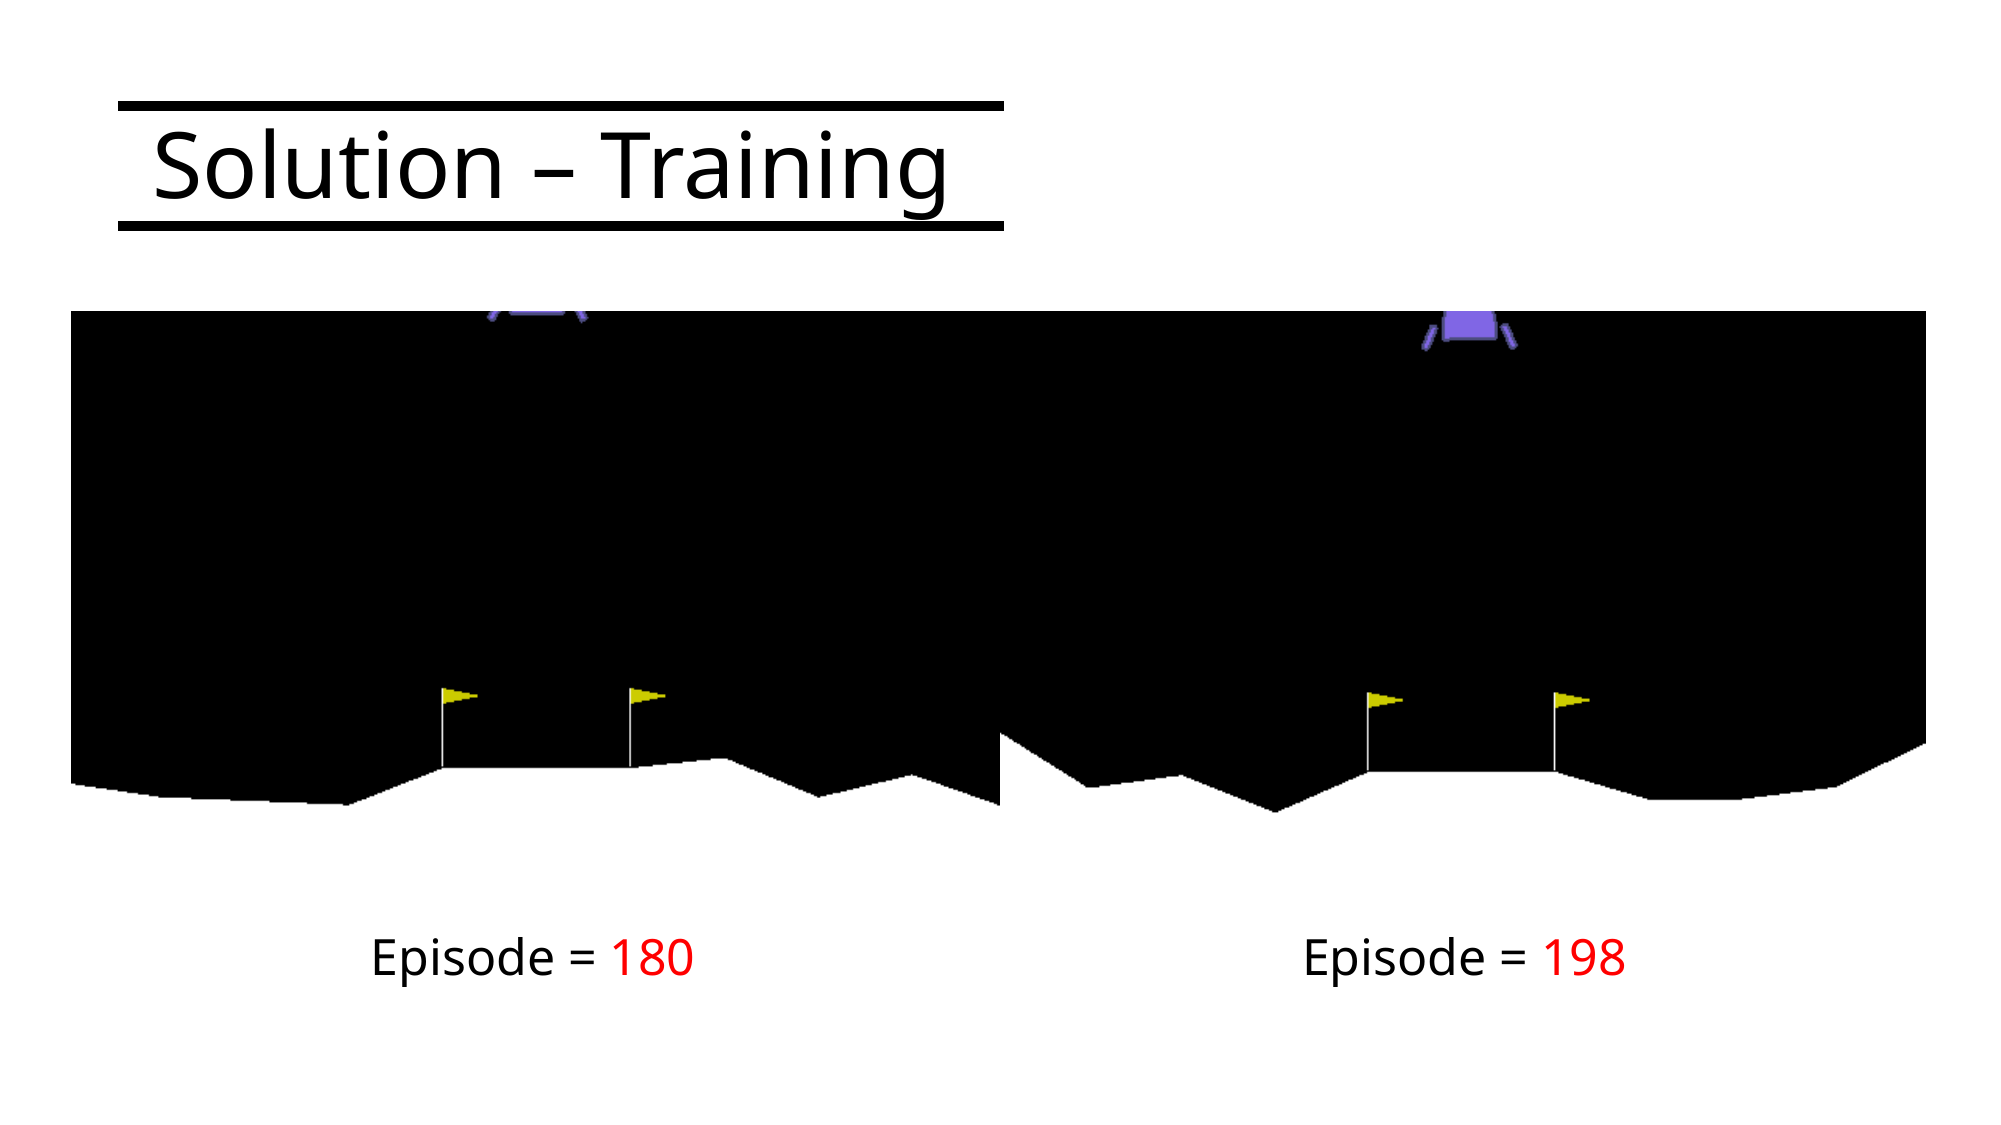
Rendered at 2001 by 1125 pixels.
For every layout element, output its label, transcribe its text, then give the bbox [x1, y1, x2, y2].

text_box Episode = 198 [1191, 918, 1738, 994]
text_box Episode = 180 [260, 918, 807, 994]
picture [71, 311, 1926, 917]
title Solution – Training [137, 59, 1863, 278]
